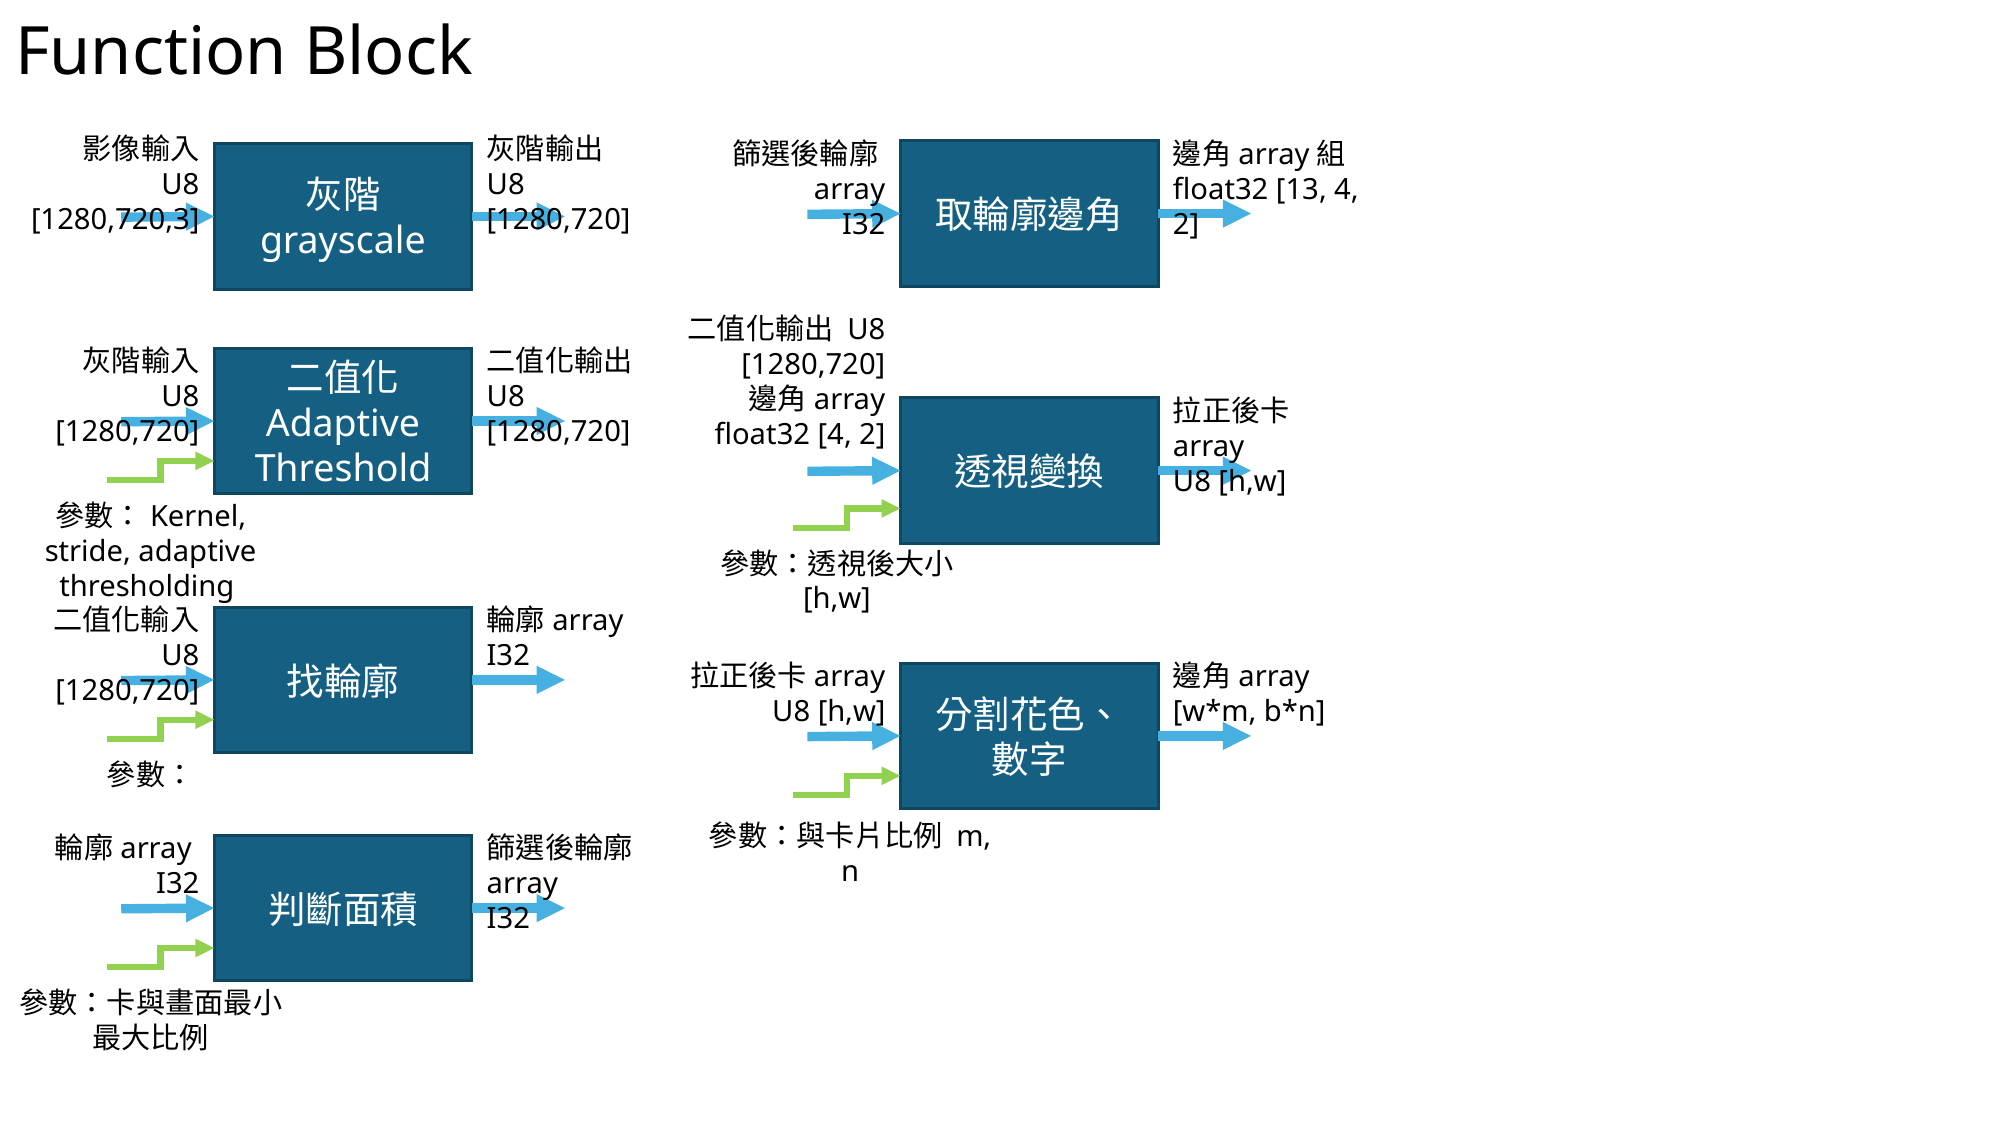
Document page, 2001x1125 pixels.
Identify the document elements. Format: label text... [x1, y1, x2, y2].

text_box Function Block [0, 0, 524, 126]
text_box 參數：與卡片比例 m, n [686, 810, 1015, 895]
text_box 灰階 grayscale [213, 142, 473, 291]
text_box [792, 507, 901, 529]
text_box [792, 775, 901, 796]
text_box 參數：Kernel, stride, adaptive thresholding [0, 495, 302, 593]
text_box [660, 127, 1398, 287]
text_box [0, 334, 660, 495]
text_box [0, 821, 712, 1064]
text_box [0, 593, 646, 800]
text_box 參數：透視後大小 [h,w] [686, 544, 988, 623]
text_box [106, 460, 215, 481]
text_box 影像輸入 U8 [1280,720,3] [0, 122, 215, 243]
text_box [660, 649, 1398, 810]
text_box 灰階輸出 U8 [1280,720] [471, 122, 687, 243]
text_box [660, 302, 1373, 544]
